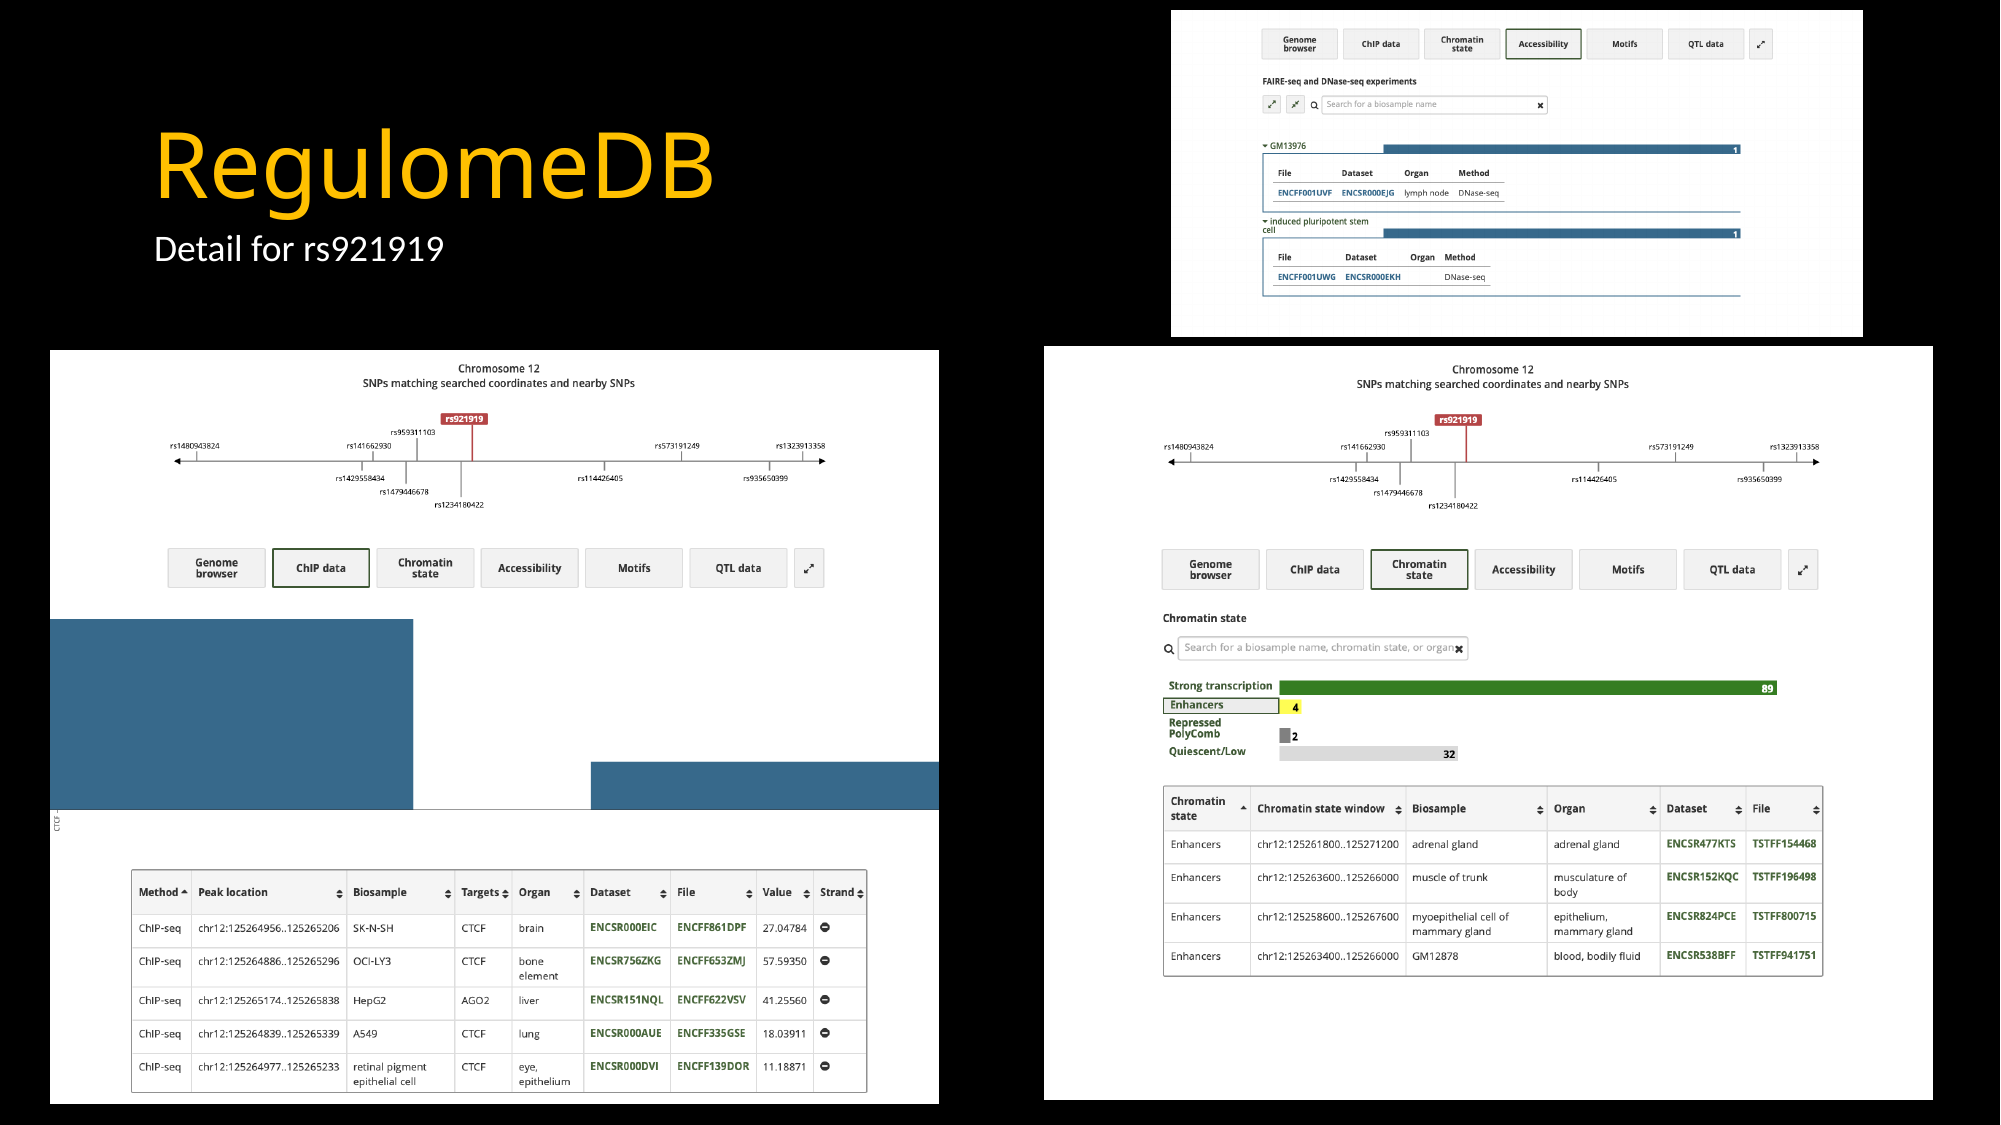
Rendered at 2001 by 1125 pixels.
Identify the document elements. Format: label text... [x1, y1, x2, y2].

title RegulomeDB [137, 59, 1171, 278]
picture [1171, 10, 1863, 337]
text_box Detail for rs921919 [139, 216, 460, 277]
picture [50, 350, 939, 1104]
picture [1044, 346, 1933, 1100]
